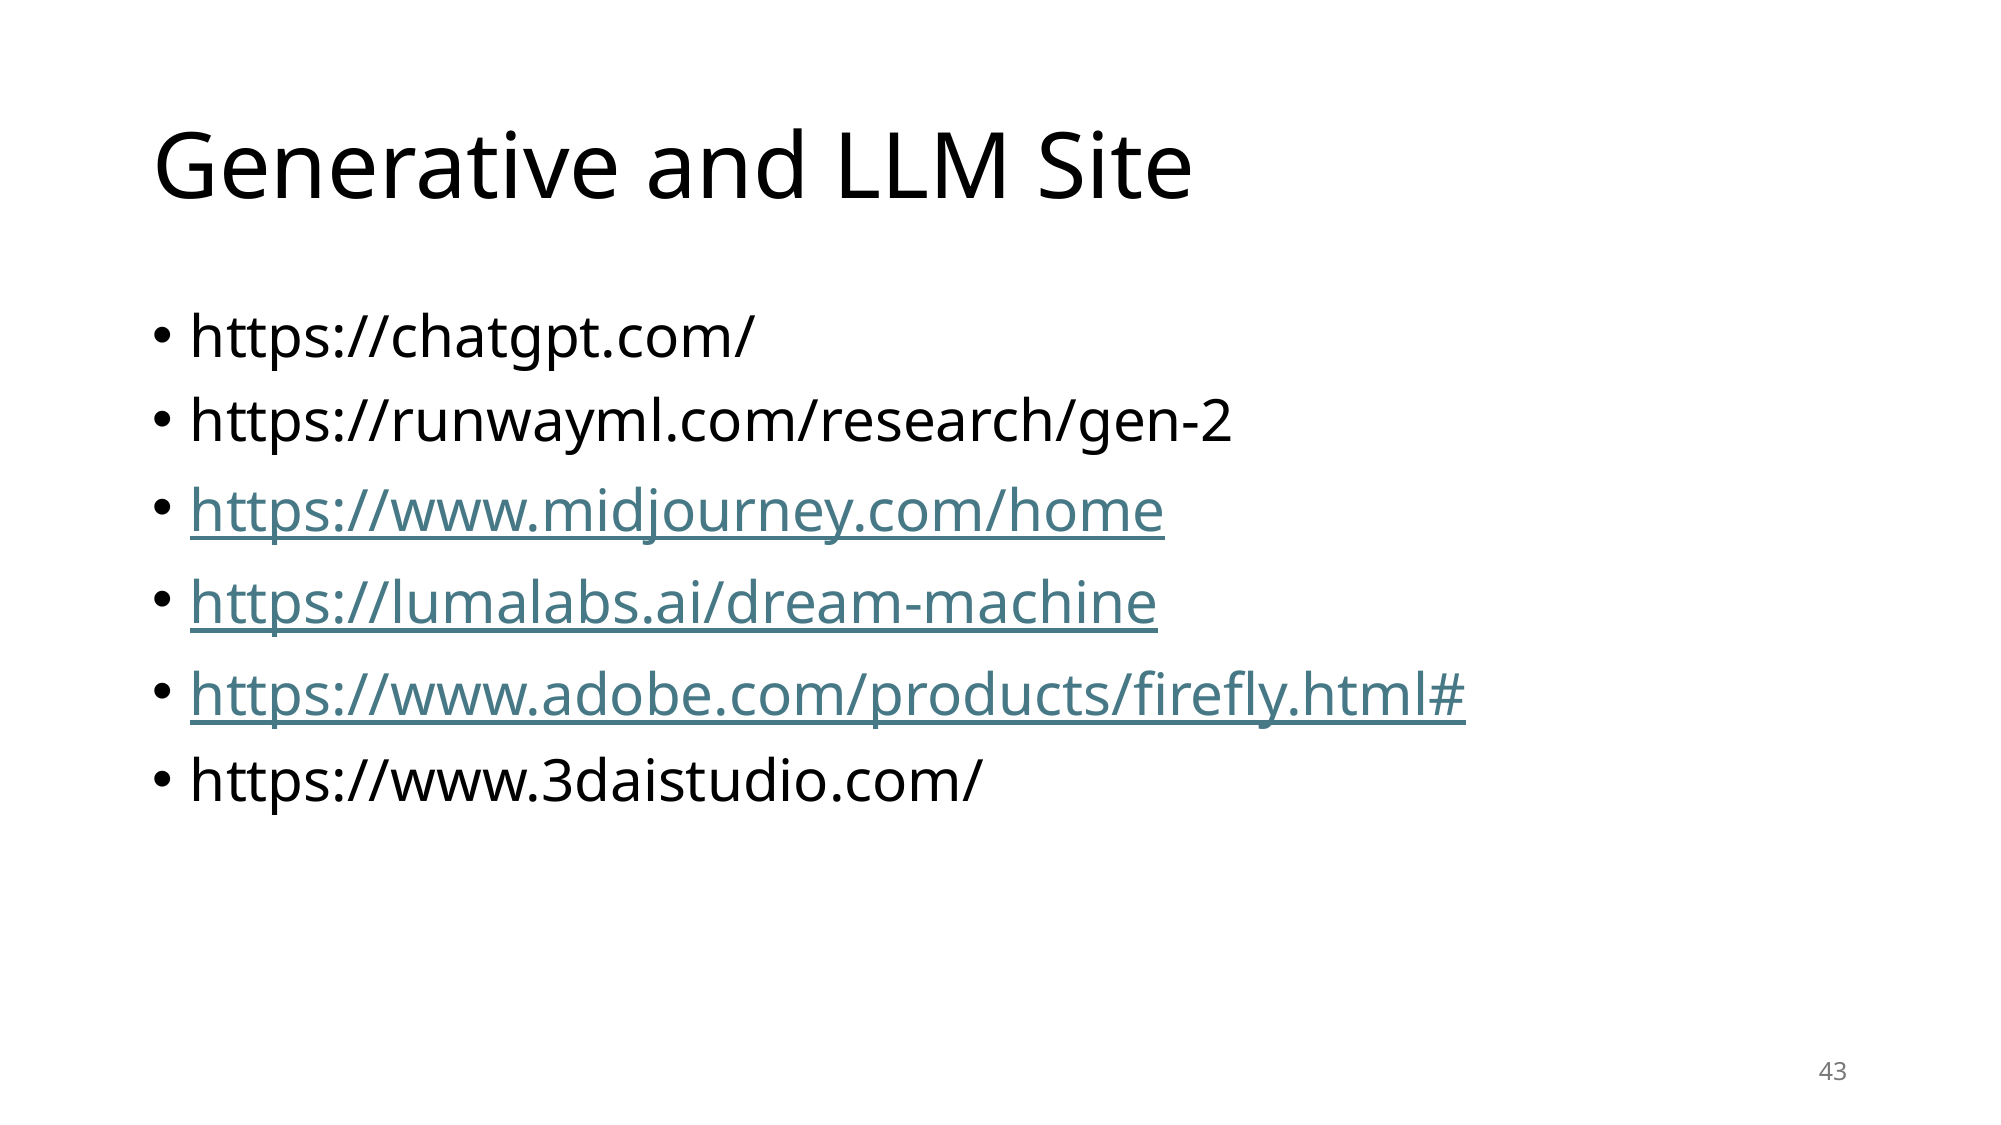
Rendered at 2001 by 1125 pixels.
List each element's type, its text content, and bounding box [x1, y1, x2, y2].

slide_number 43 [1412, 1042, 1863, 1103]
title Generative and LLM Site [137, 59, 1863, 278]
list https://chatgpt.com/ https://runwayml.com/research/gen-2 https://www.midjourney.com/home https://lumalabs.ai/dream-machine https://www.adobe.com/products/firefly.html# https://www.3daistudio.com/ [137, 299, 1863, 1014]
